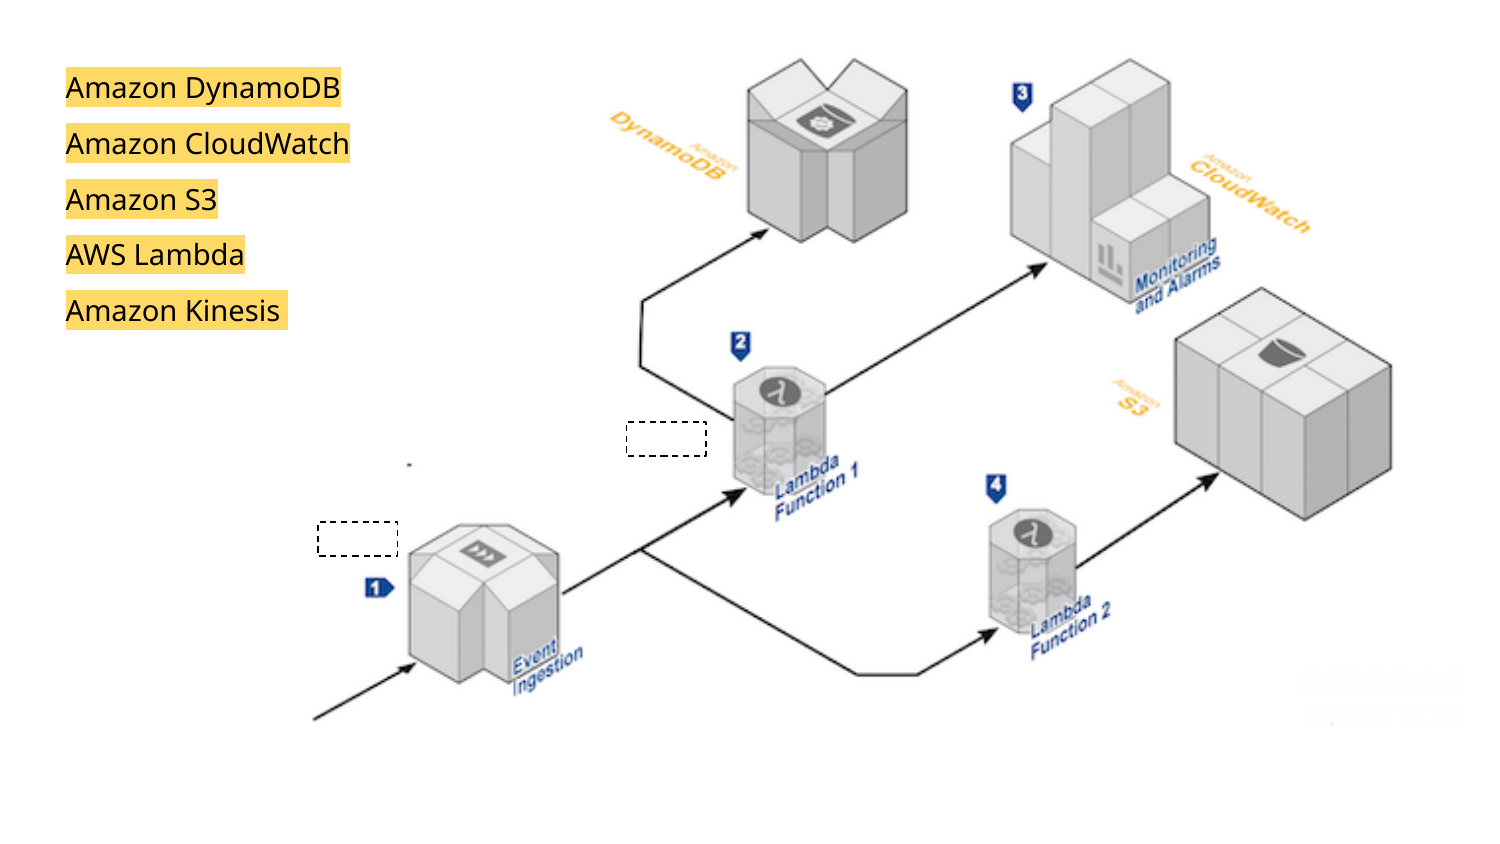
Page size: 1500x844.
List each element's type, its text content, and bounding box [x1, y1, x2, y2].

text_box Amazon DynamoDB Amazon CloudWatch Amazon S3 AWS Lambda Amazon Kinesis [50, 54, 187, 176]
picture [192, 46, 1473, 744]
